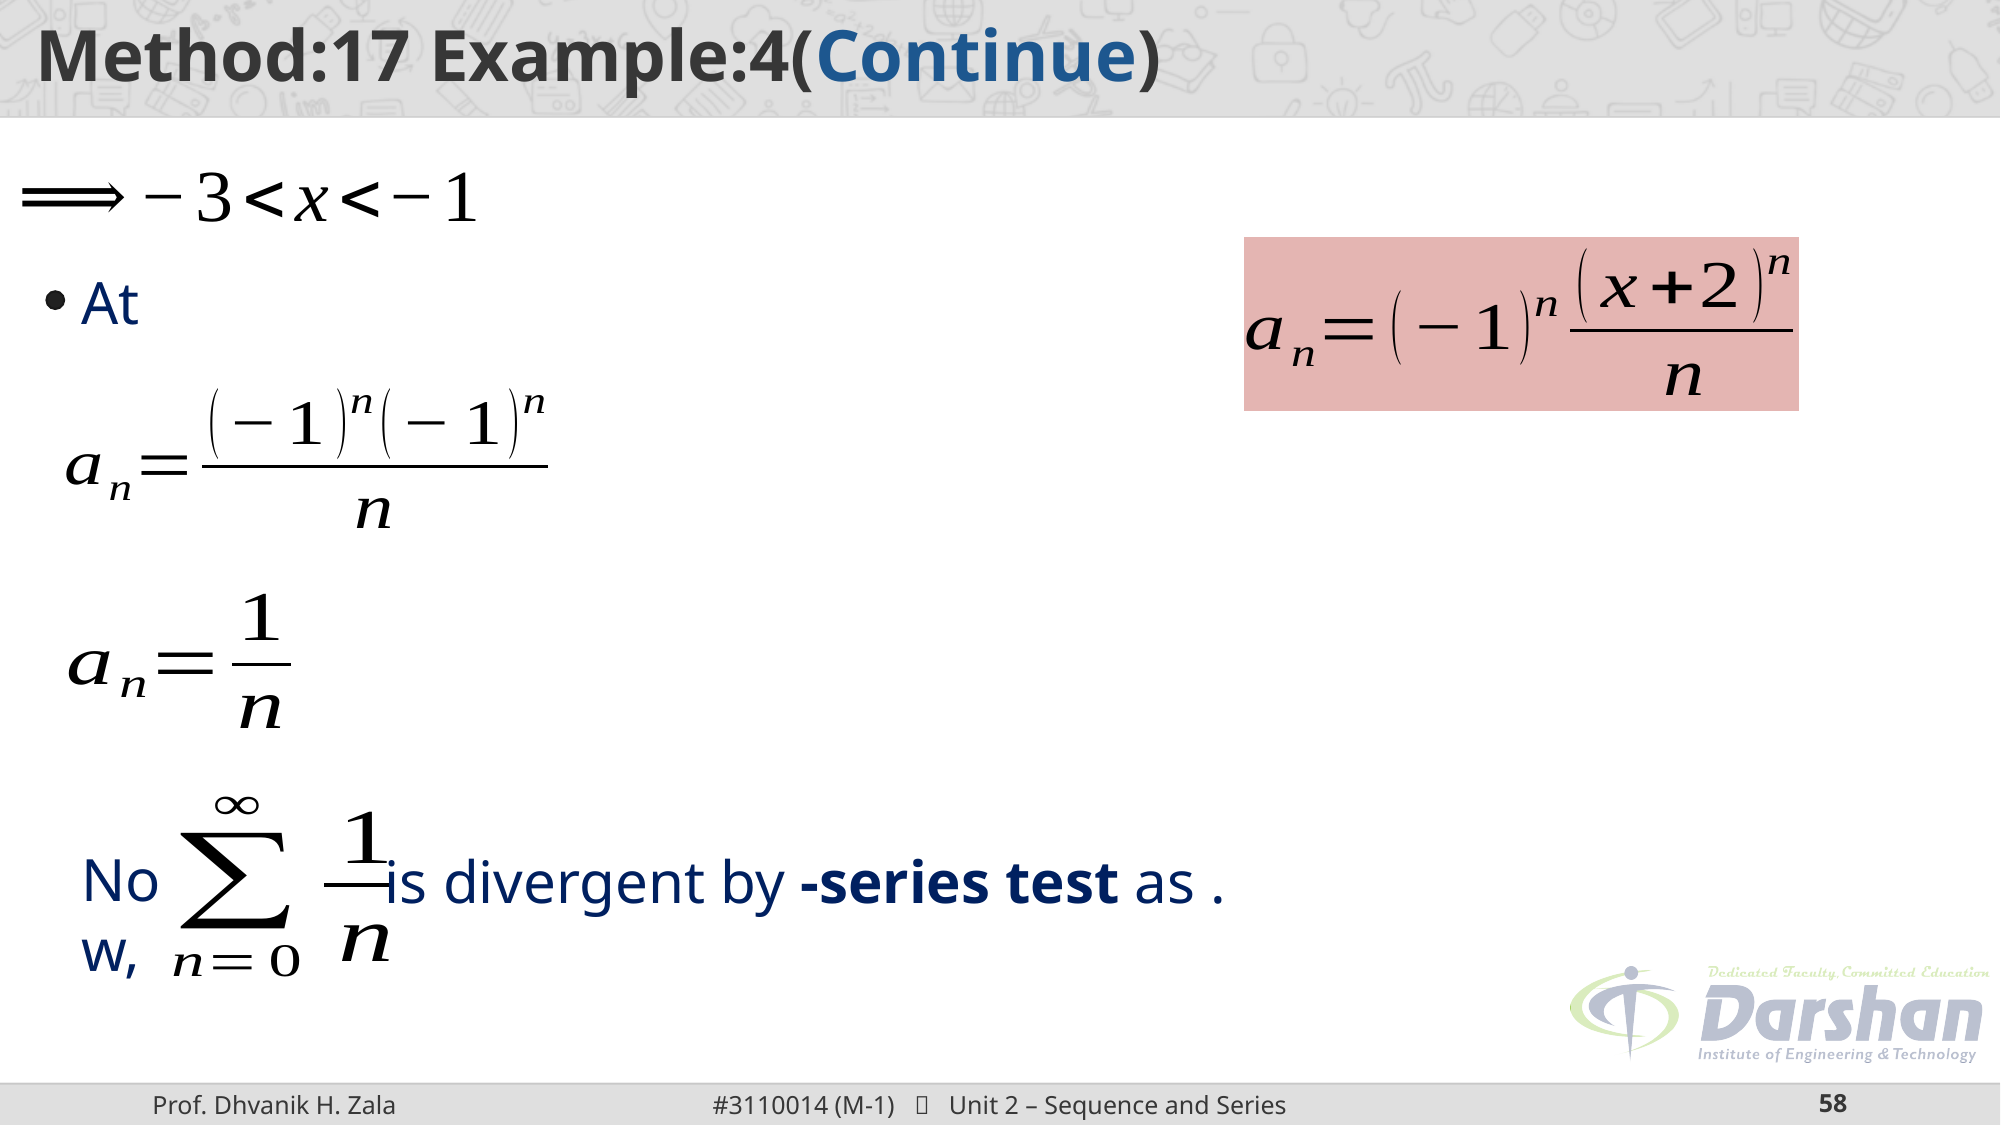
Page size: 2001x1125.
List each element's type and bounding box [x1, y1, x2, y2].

text_box [66, 775, 1304, 987]
text_box [45, 290, 66, 311]
